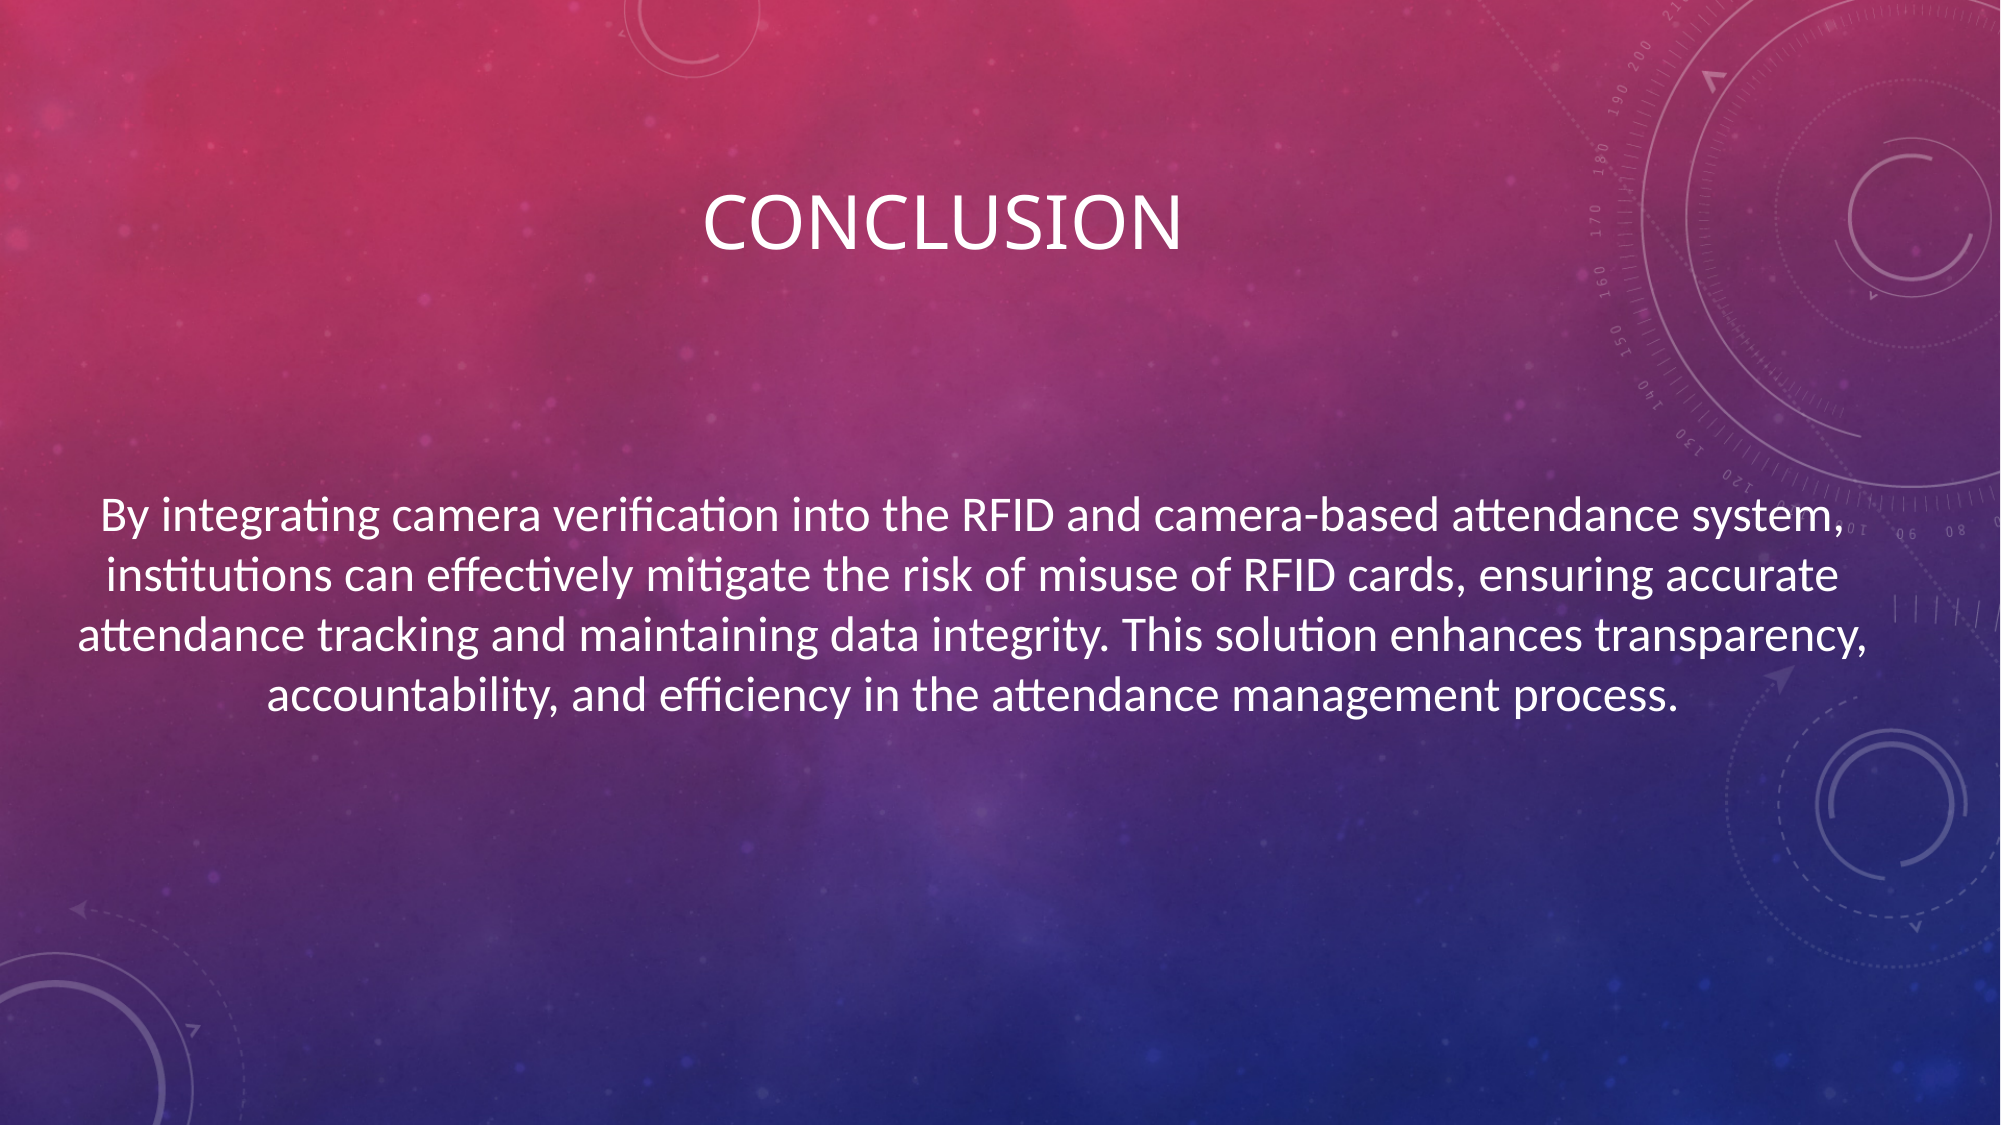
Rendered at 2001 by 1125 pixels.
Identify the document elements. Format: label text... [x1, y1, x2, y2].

title CONCLUSION [112, 99, 1775, 339]
list By integrating camera verification into the RFID and camera-based attendance system, institutions can effectively mitigate the risk of misuse of RFID cards, ensuring accurate attendance tracking and maintaining data integrity. This solution enhances transparency, accountability, and efficiency in the attendance management process. [46, 372, 1900, 831]
picture [0, 0, 2001, 1125]
